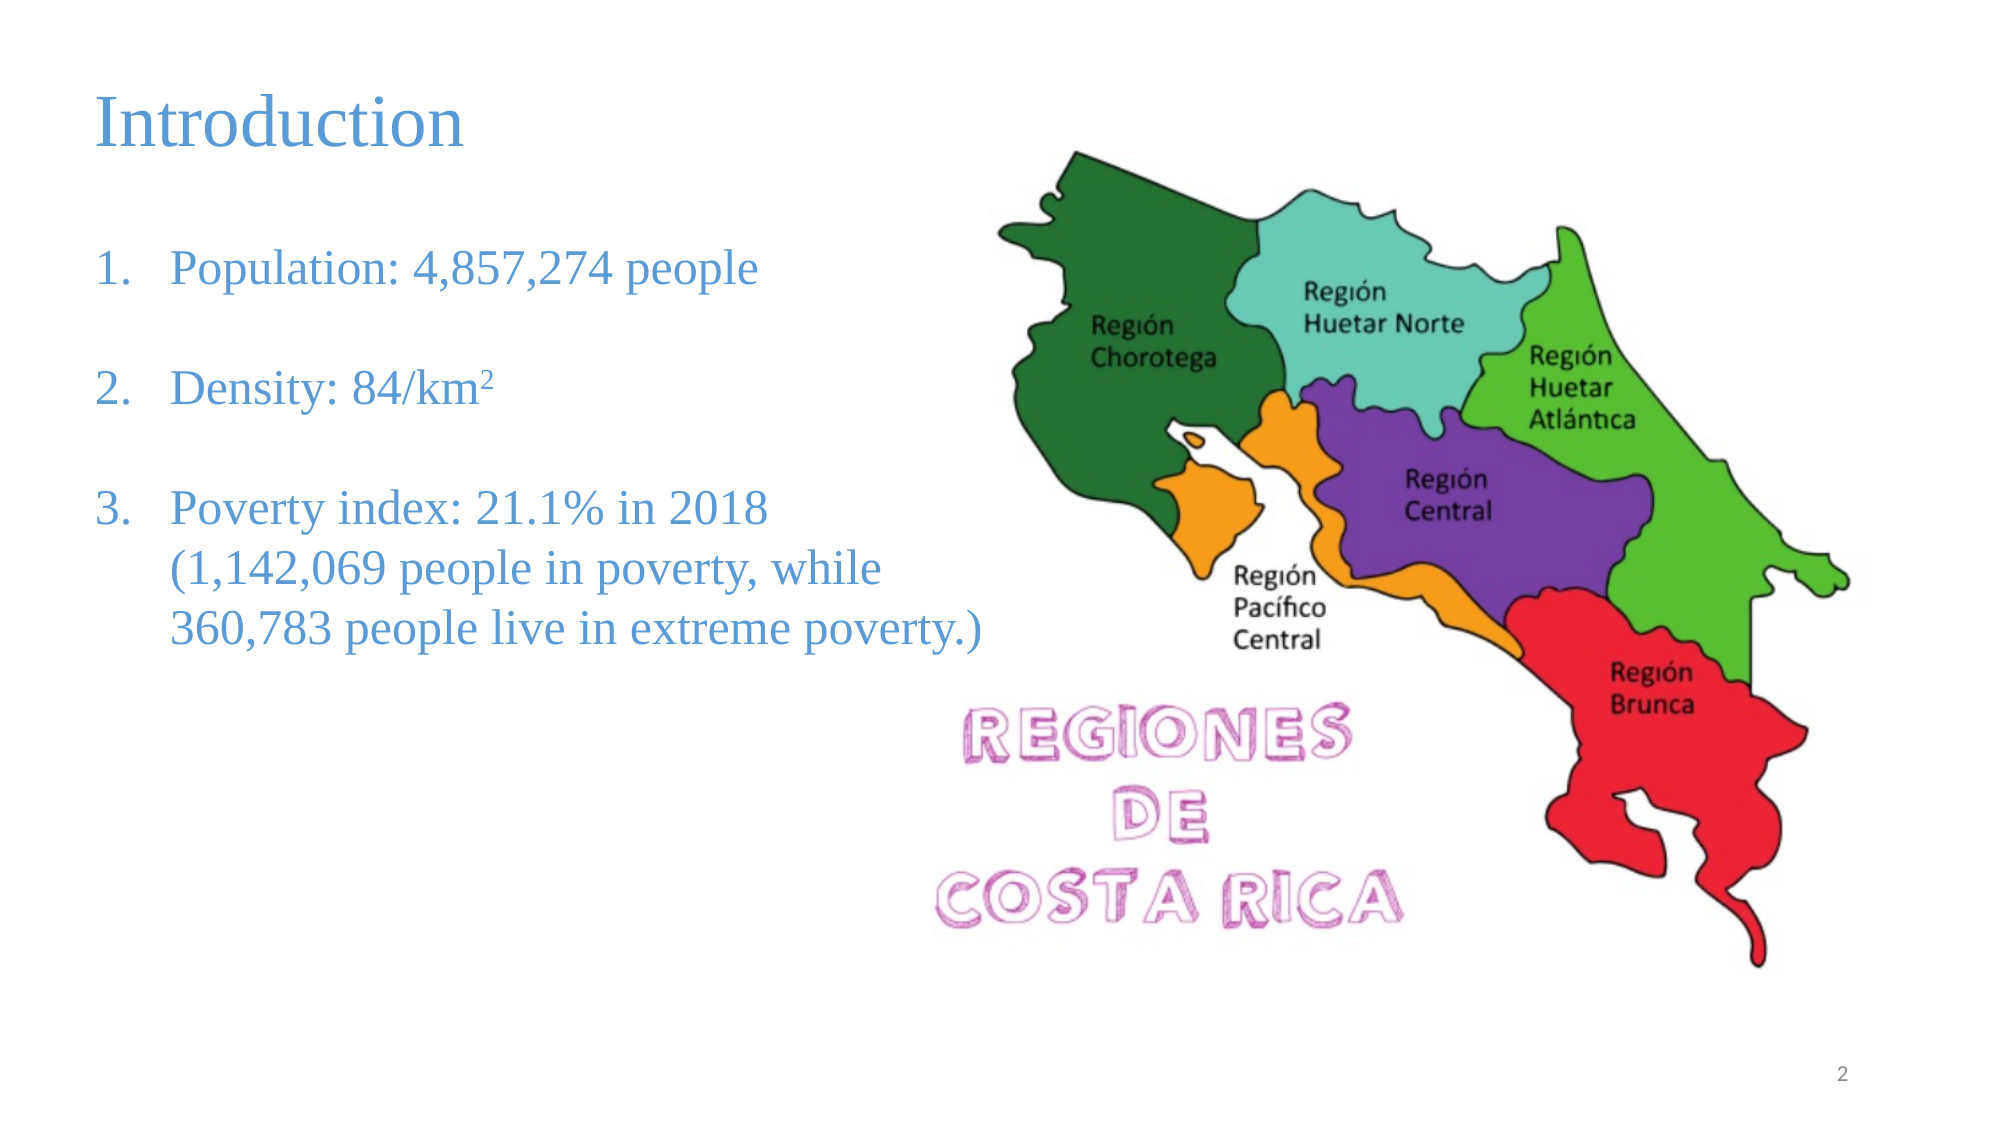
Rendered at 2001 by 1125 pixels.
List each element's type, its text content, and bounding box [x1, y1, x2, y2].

slide_number 2 [1413, 1042, 1864, 1103]
picture [803, 150, 1980, 975]
text_box Introduction [80, 64, 1113, 170]
text_box Population: 4,857,274 people Density: 84/km2 Poverty index: 21.1% in 2018 (1,142,069 people in poverty, while 360,783 people live in extreme poverty.) [80, 226, 803, 722]
